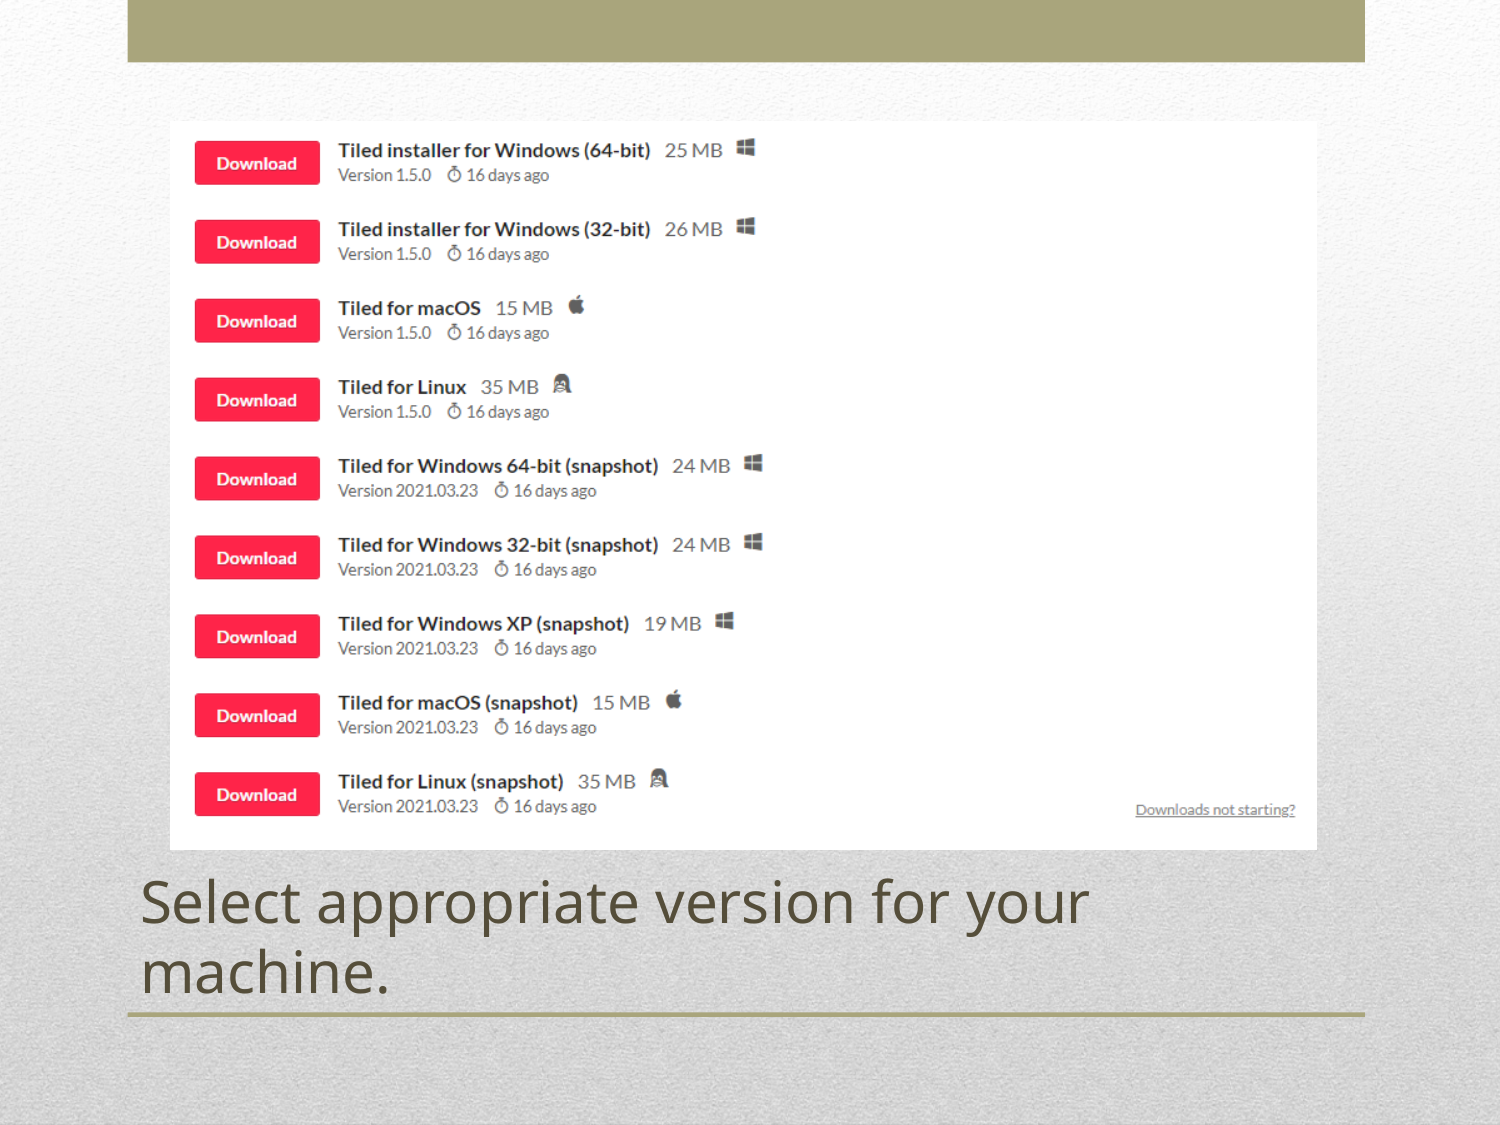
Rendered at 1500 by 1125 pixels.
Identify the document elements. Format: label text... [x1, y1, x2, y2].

title Select appropriate version for your machine. [125, 859, 1238, 1013]
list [169, 121, 1318, 851]
